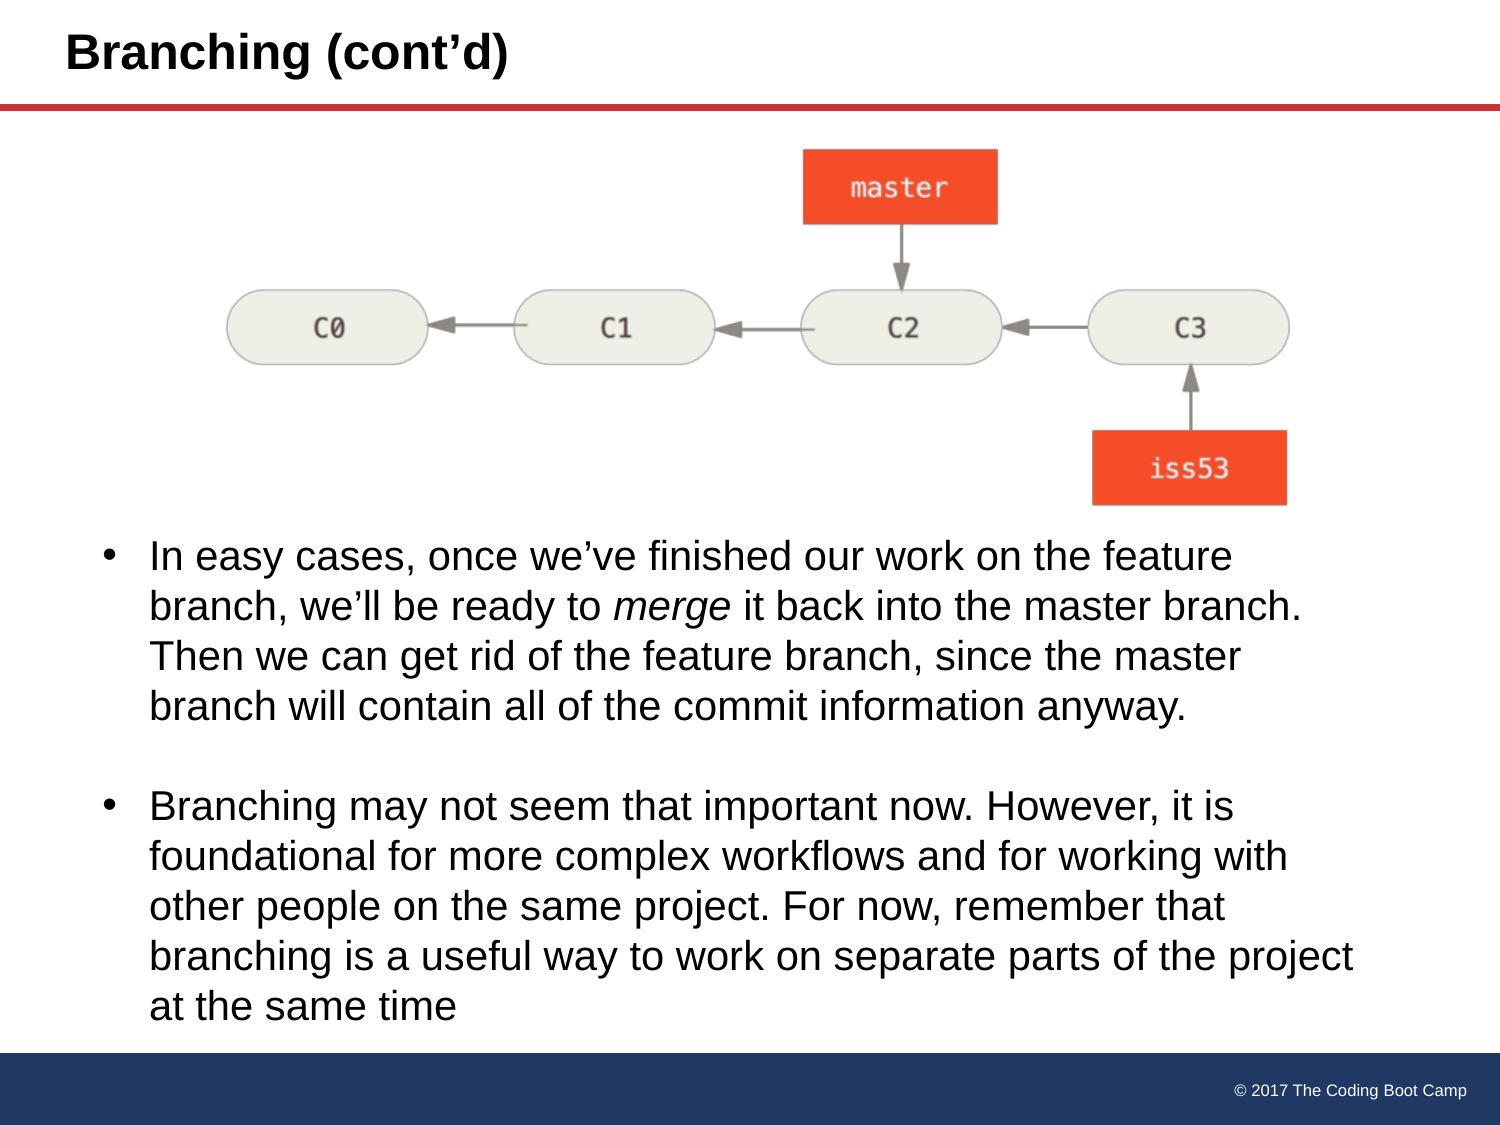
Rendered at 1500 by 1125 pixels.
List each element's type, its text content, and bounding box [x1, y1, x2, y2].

title Branching (cont’d) [50, 0, 948, 108]
picture [199, 127, 1312, 528]
text_box In easy cases, once we’ve finished our work on the feature branch, we’ll be ready to merge it back into the master branch. Then we can get rid of the feature branch, since the master branch will contain all of the commit information anyway. Branching may not seem that important now. However, it is foundational for more complex workflows and for working with other people on the same project. For now, remember that branching is a useful way to work on separate parts of the project at the same time [87, 521, 1375, 1037]
